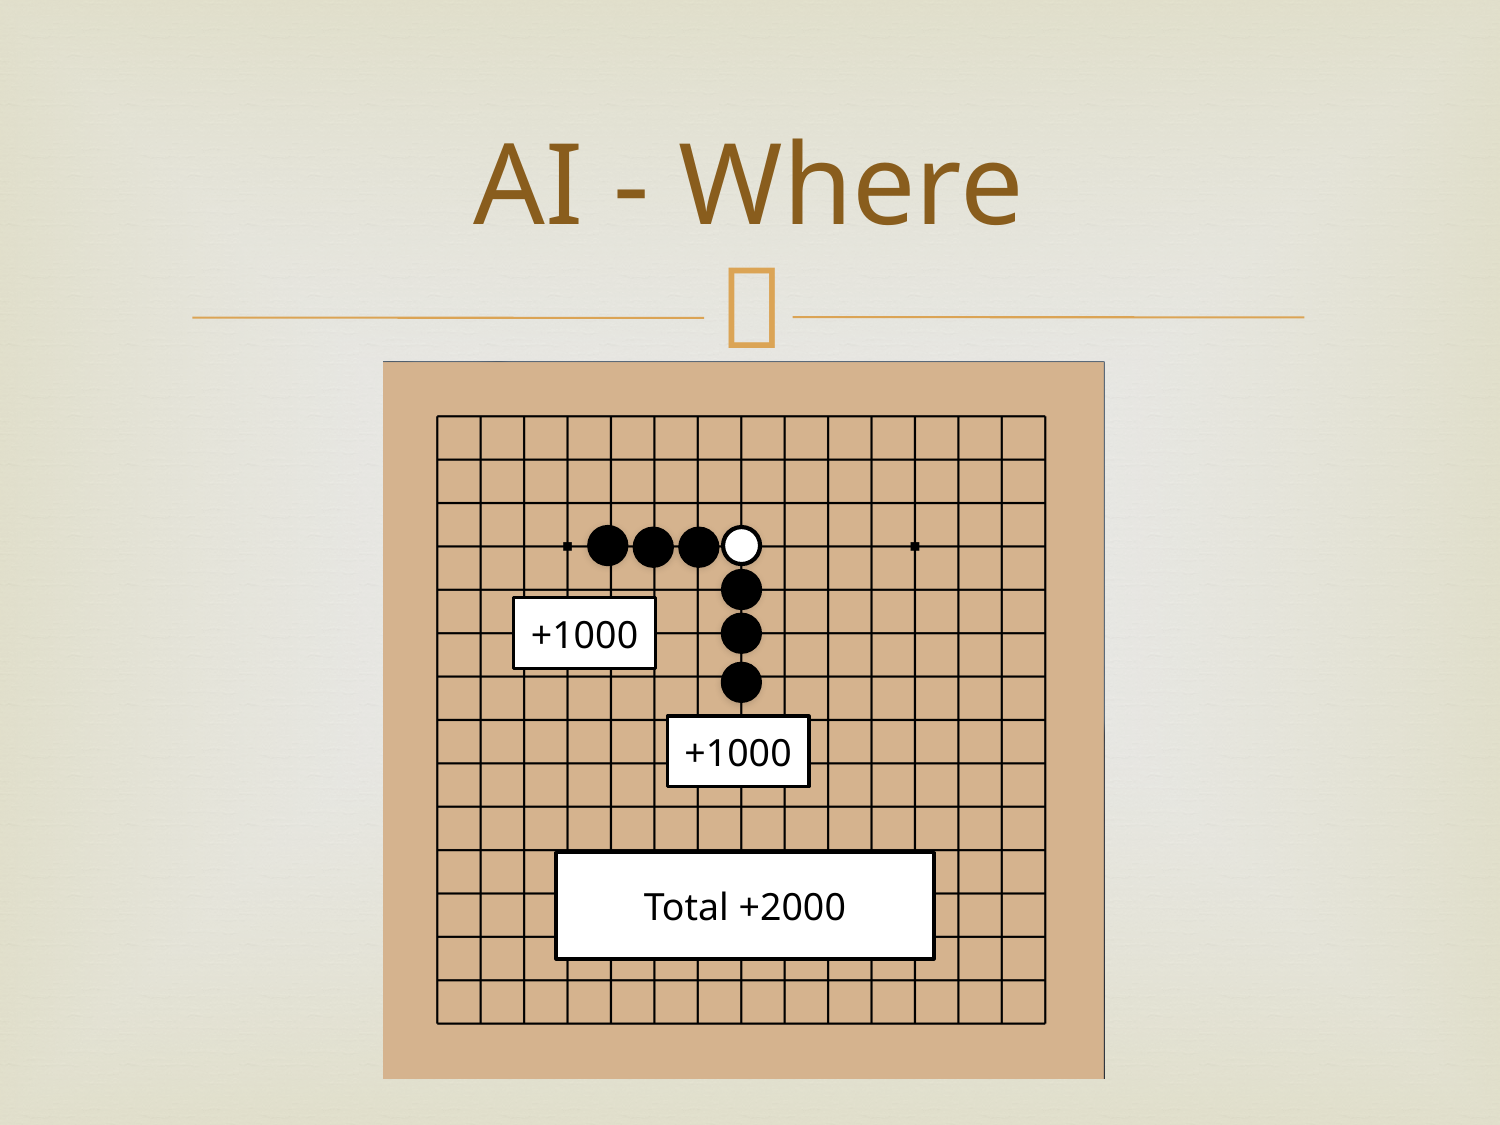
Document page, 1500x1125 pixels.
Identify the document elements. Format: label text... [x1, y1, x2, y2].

picture [383, 361, 1105, 1080]
title AI - Where [112, 93, 1386, 267]
